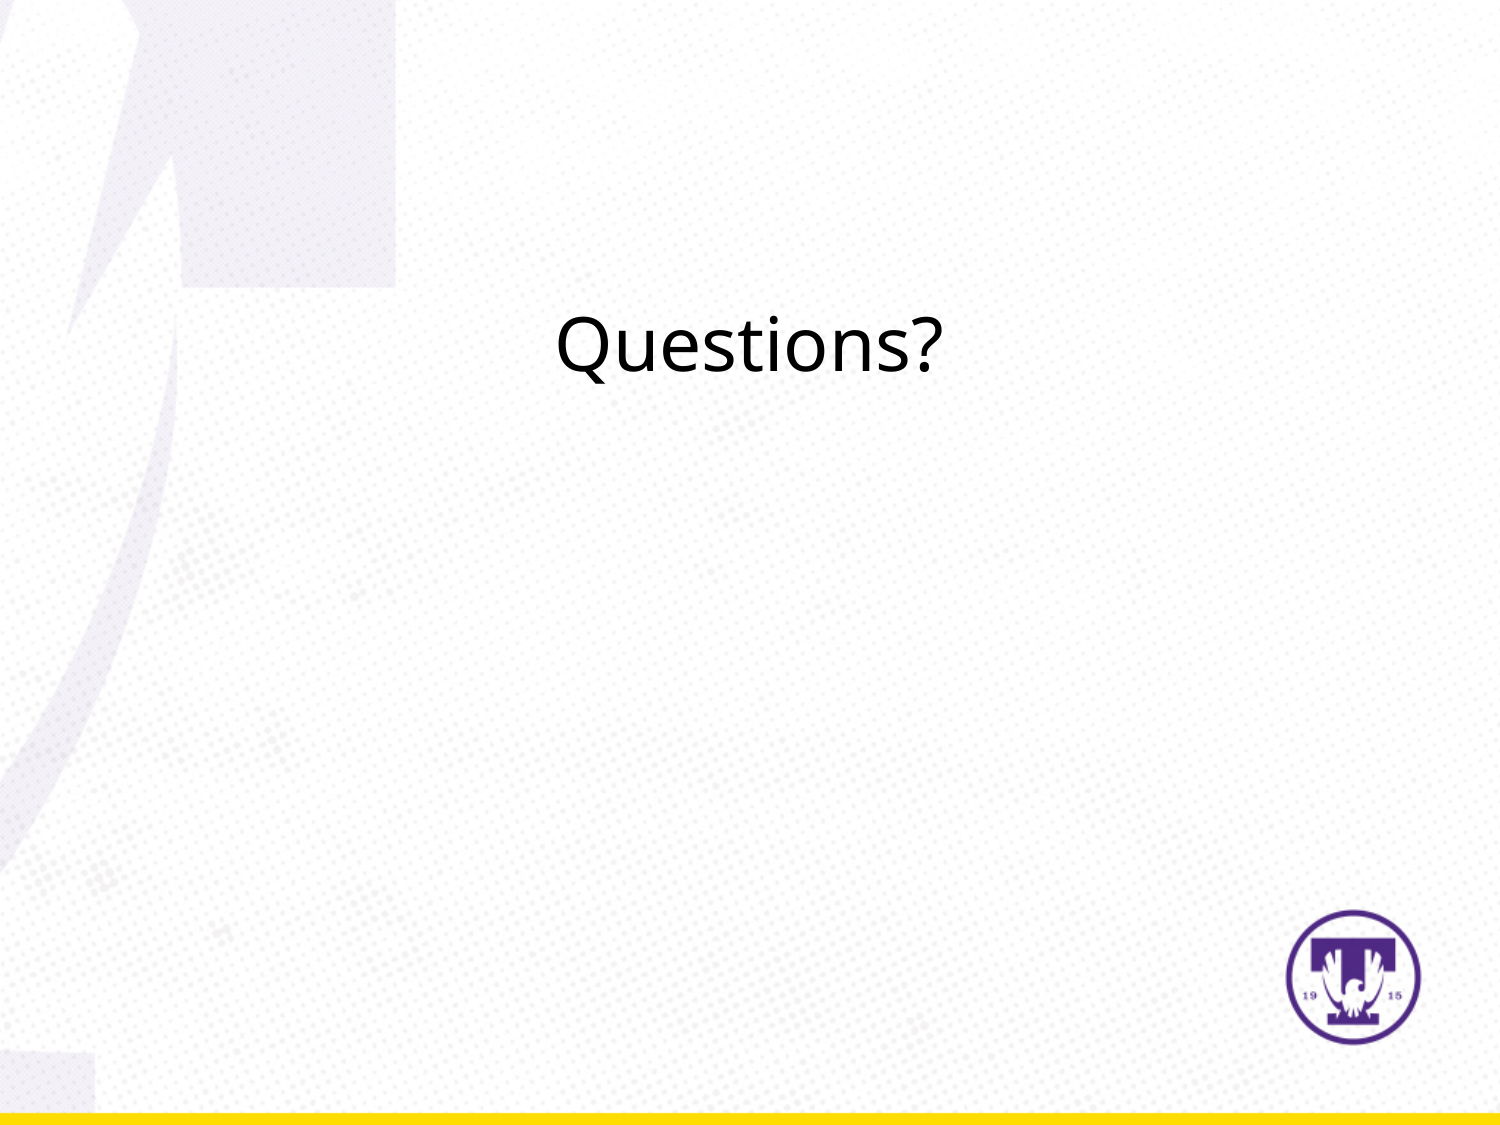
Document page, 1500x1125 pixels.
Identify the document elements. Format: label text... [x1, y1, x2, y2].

text_box Questions? [540, 289, 960, 395]
picture [0, 0, 1500, 1125]
